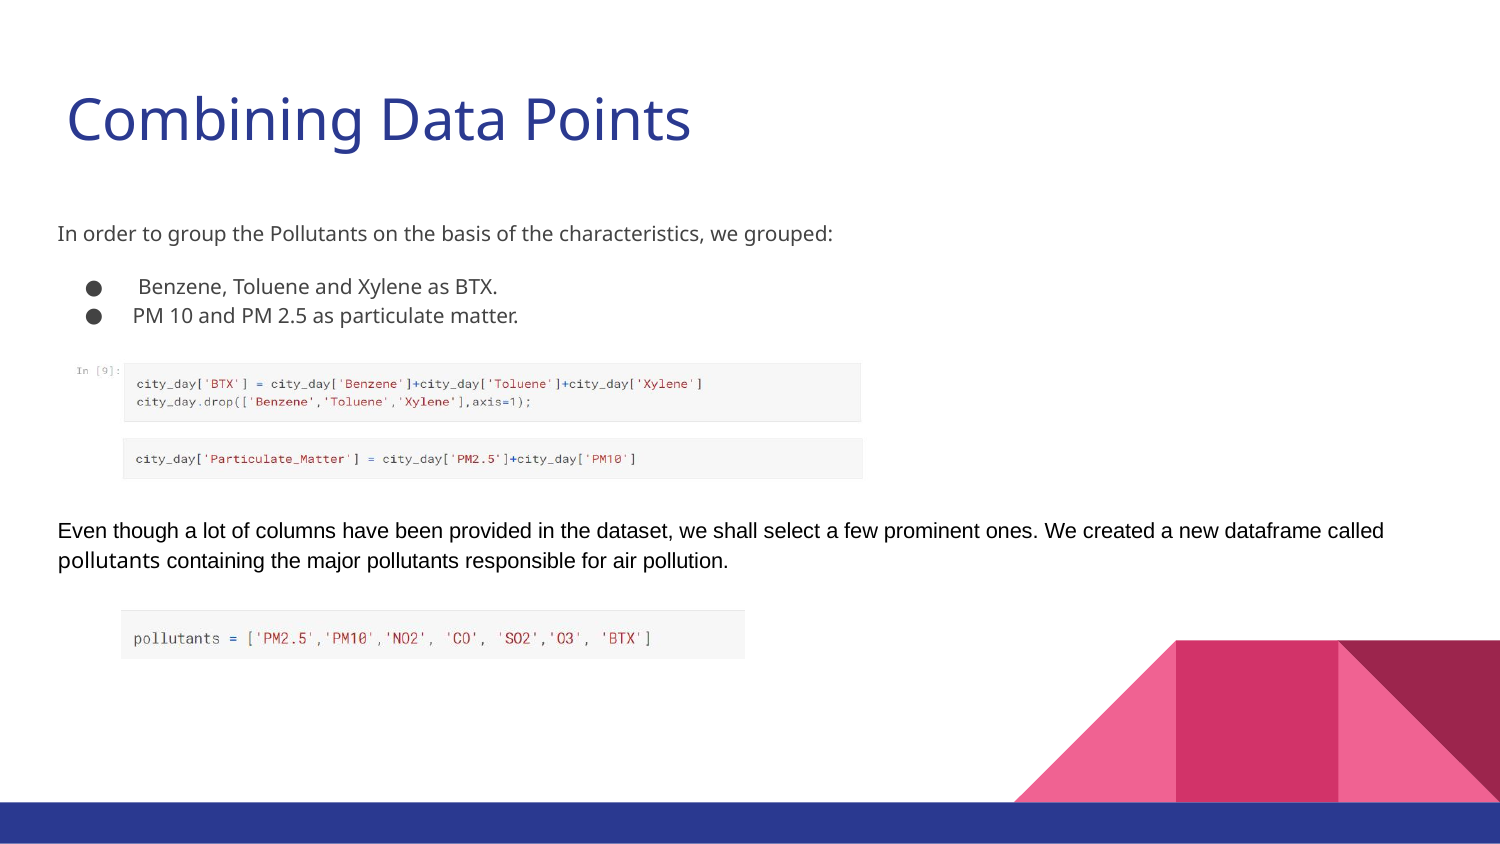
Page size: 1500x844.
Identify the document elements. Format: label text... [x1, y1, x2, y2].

picture [50, 353, 876, 427]
picture [120, 606, 745, 659]
list In order to group the Pollutants on the basis of the characteristics, we grouped: Benzene, Toluene and Xylene as BTX. PM 10 and PM 2.5 as particulate matter. Even though a lot of columns have been provided in the dataset, we shall select a few prominent ones. We created a new dataframe called pollutants containing the major pollutants responsible for air pollution. [42, 201, 1441, 750]
title Combining Data Points [51, 67, 1449, 167]
picture [120, 431, 870, 490]
